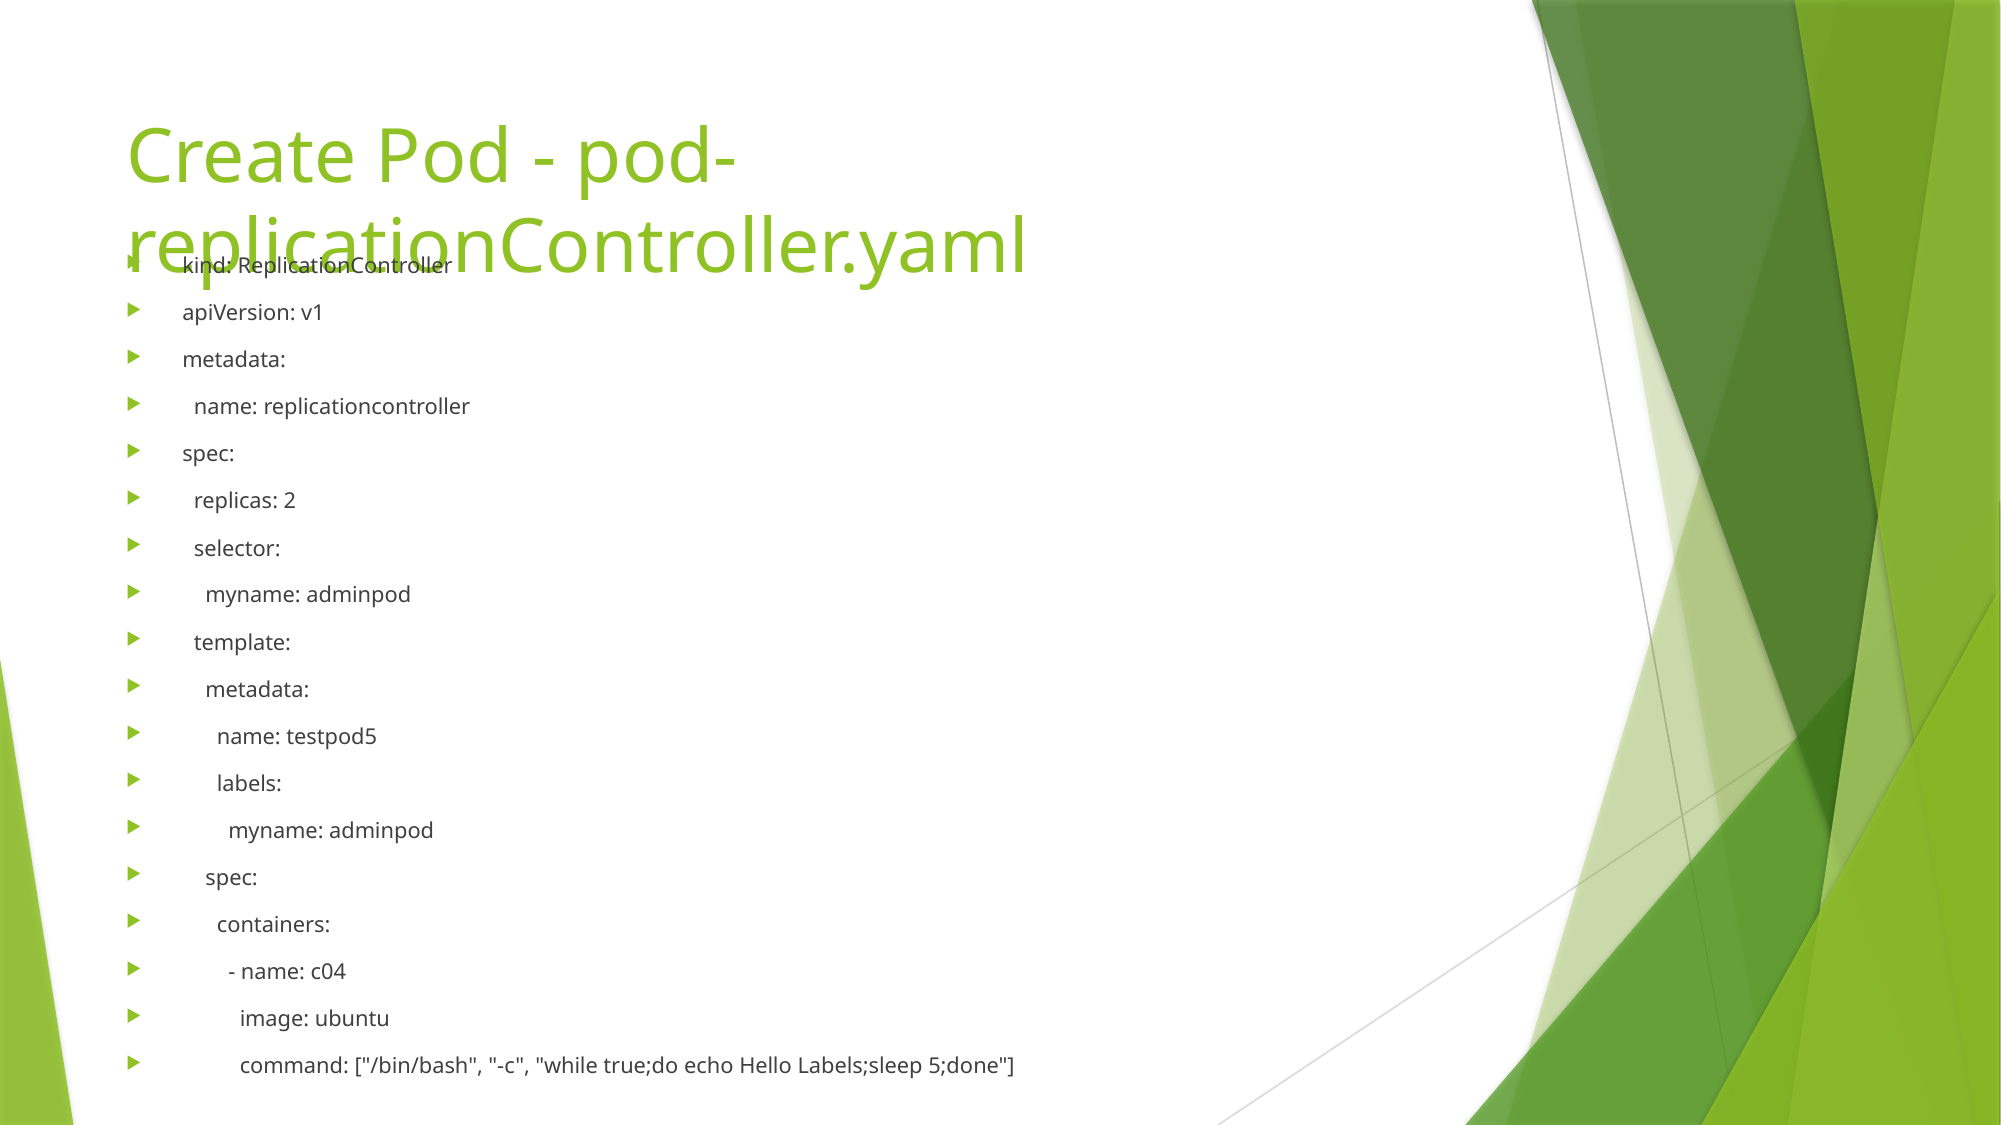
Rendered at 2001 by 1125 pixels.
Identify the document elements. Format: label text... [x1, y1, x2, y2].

list kind: ReplicationController apiVersion: v1 metadata: name: replicationcontroller spec: replicas: 2 selector: myname: adminpod template: metadata: name: testpod5 labels: myname: adminpod spec: containers: - name: c04 image: ubuntu command: ["/bin/bash", "-c", "while true;do echo Hello Labels;sleep 5;done"] [111, 244, 1522, 1025]
title Create Pod - pod-replicationController.yaml [111, 99, 1622, 317]
